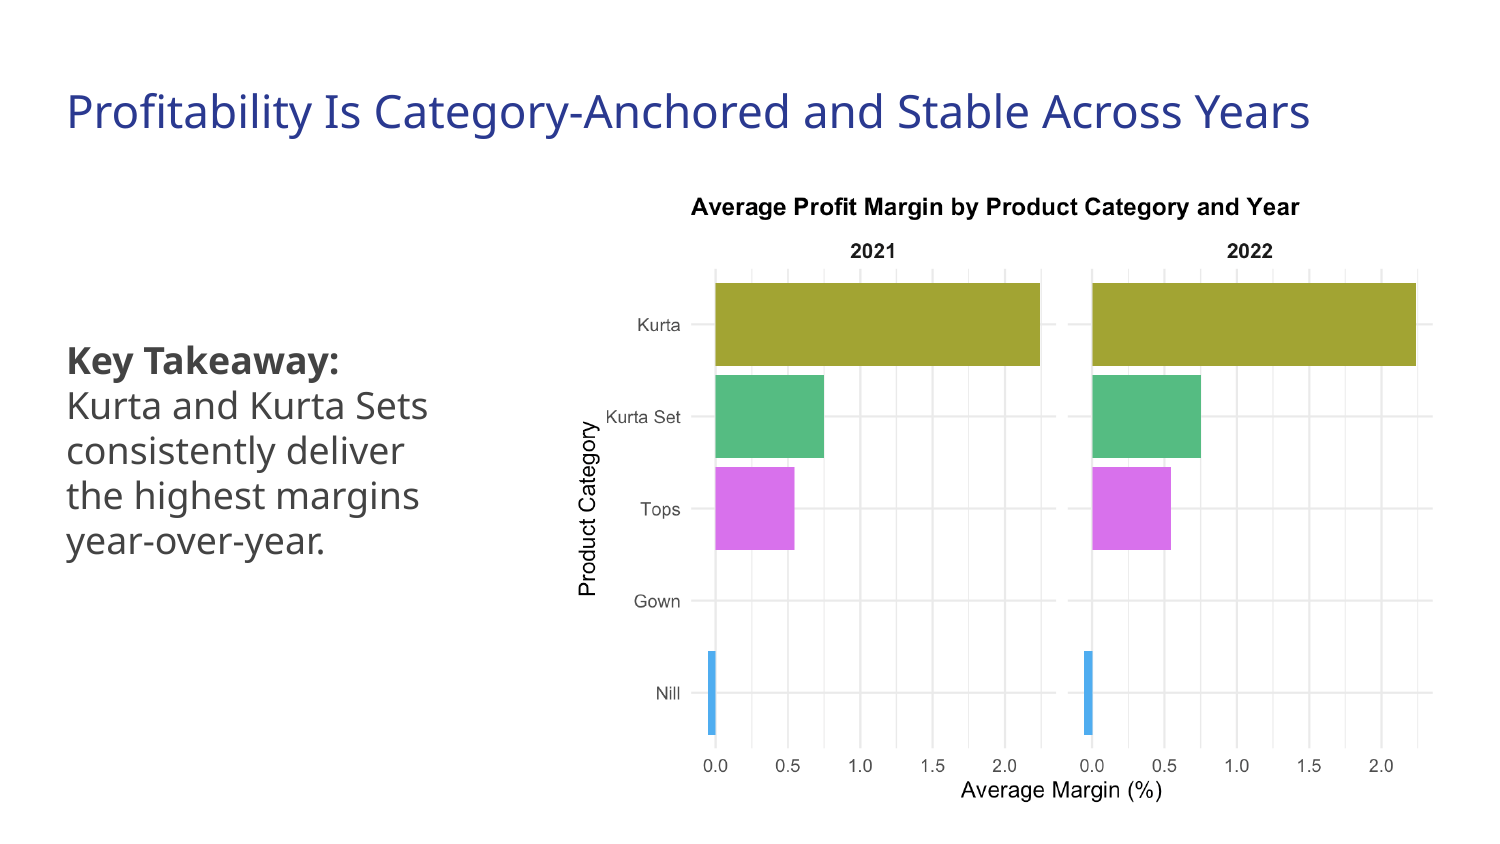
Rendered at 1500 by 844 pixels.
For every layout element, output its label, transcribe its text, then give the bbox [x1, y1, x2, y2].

picture [562, 186, 1450, 814]
text_box Key Takeaway: Kurta and Kurta Sets consistently deliver the highest margins year-over-year. [51, 321, 452, 769]
title Profitability Is Category-Anchored and Stable Across Years [51, 67, 1449, 167]
